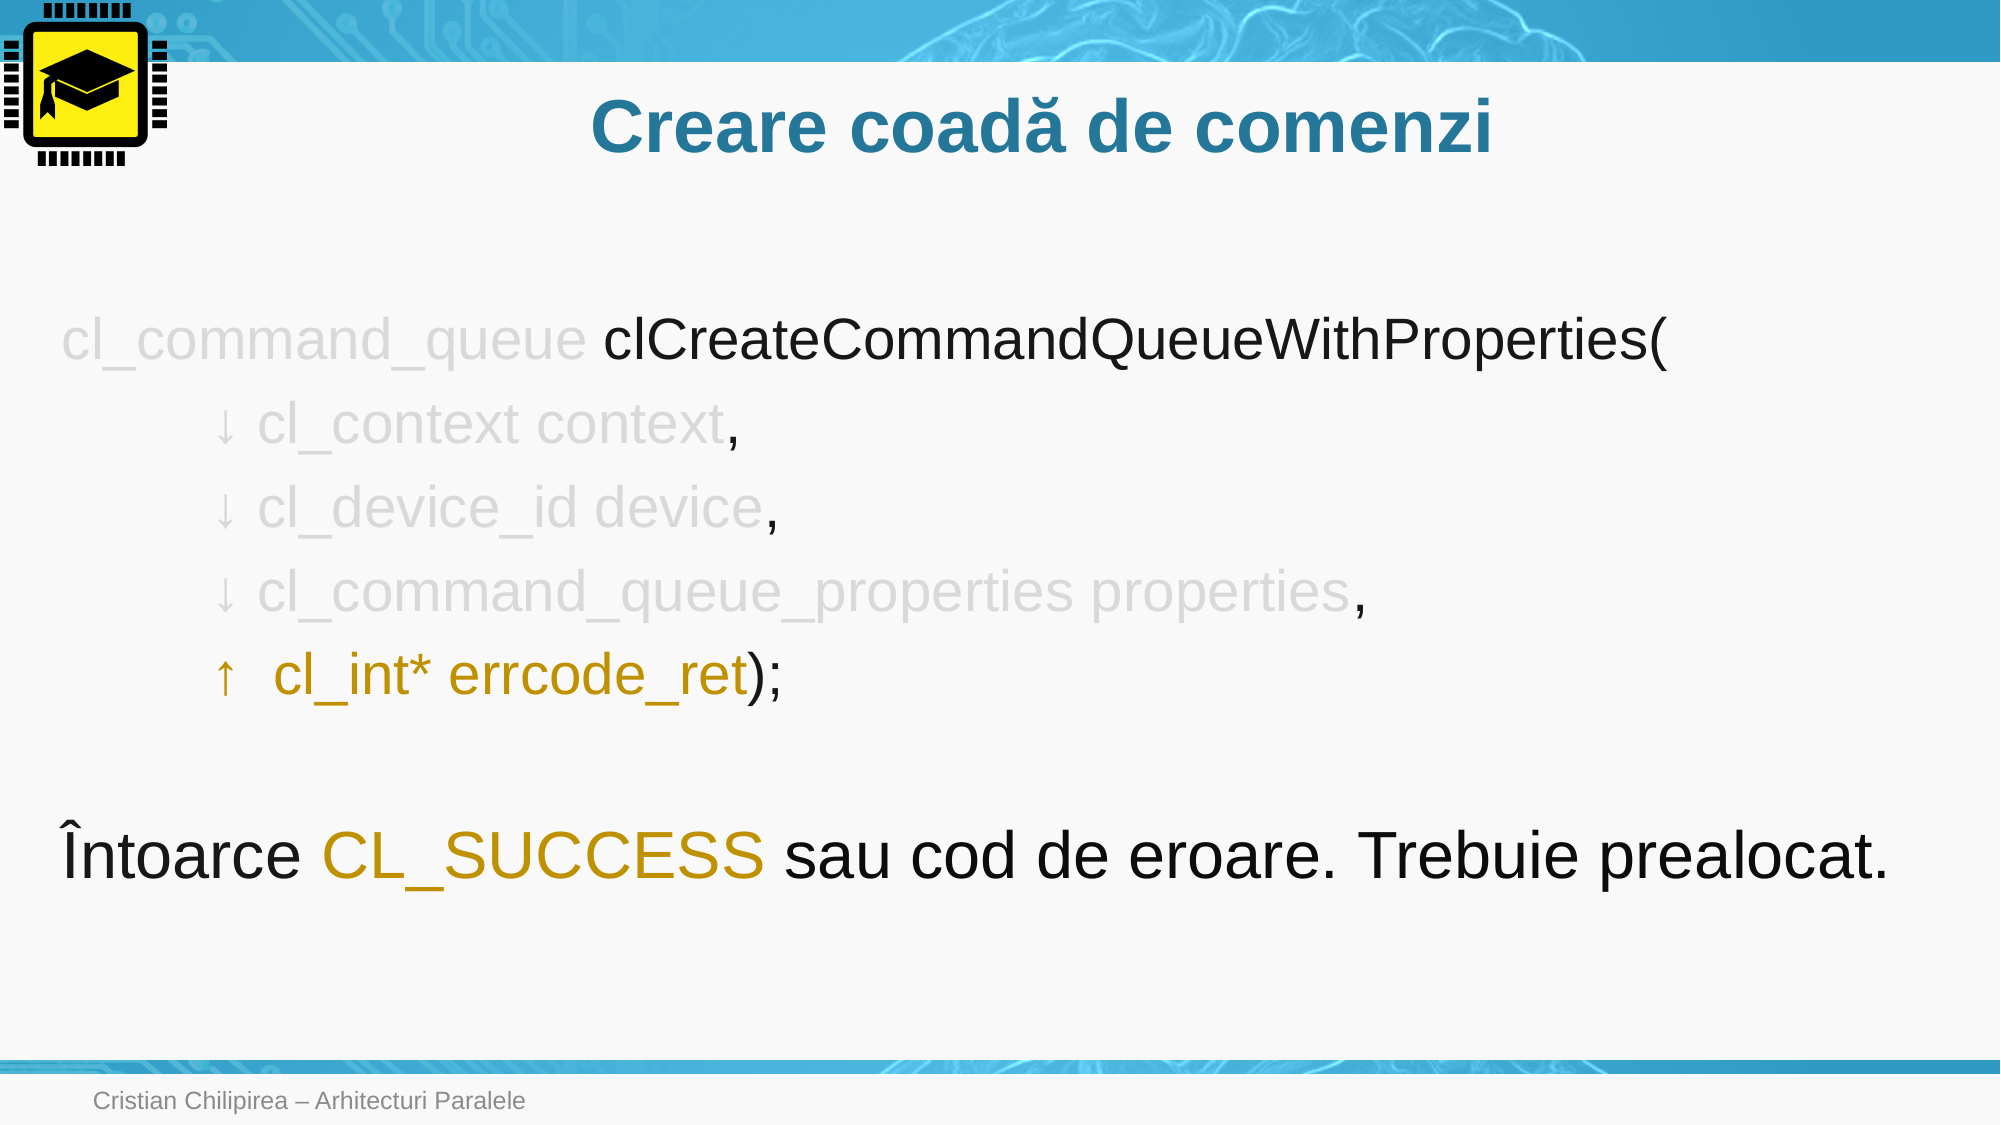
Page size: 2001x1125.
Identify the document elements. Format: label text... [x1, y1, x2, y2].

picture [0, 1060, 2000, 1074]
picture [0, 0, 2000, 166]
footer Cristian Chilipirea – Arhitecturi Paralele [77, 1073, 1338, 1125]
list cl_command_queue clCreateCommandQueueWithProperties( ↓ cl_context context, ↓ cl_device_id device, ↓ cl_command_queue_properties properties, ↑ cl_int* errcode_ret); Întoarce CL_SUCCESS sau cod de eroare. Trebuie prealocat. [46, 210, 1915, 1033]
title Creare coadă de comenzi [170, 76, 1915, 180]
